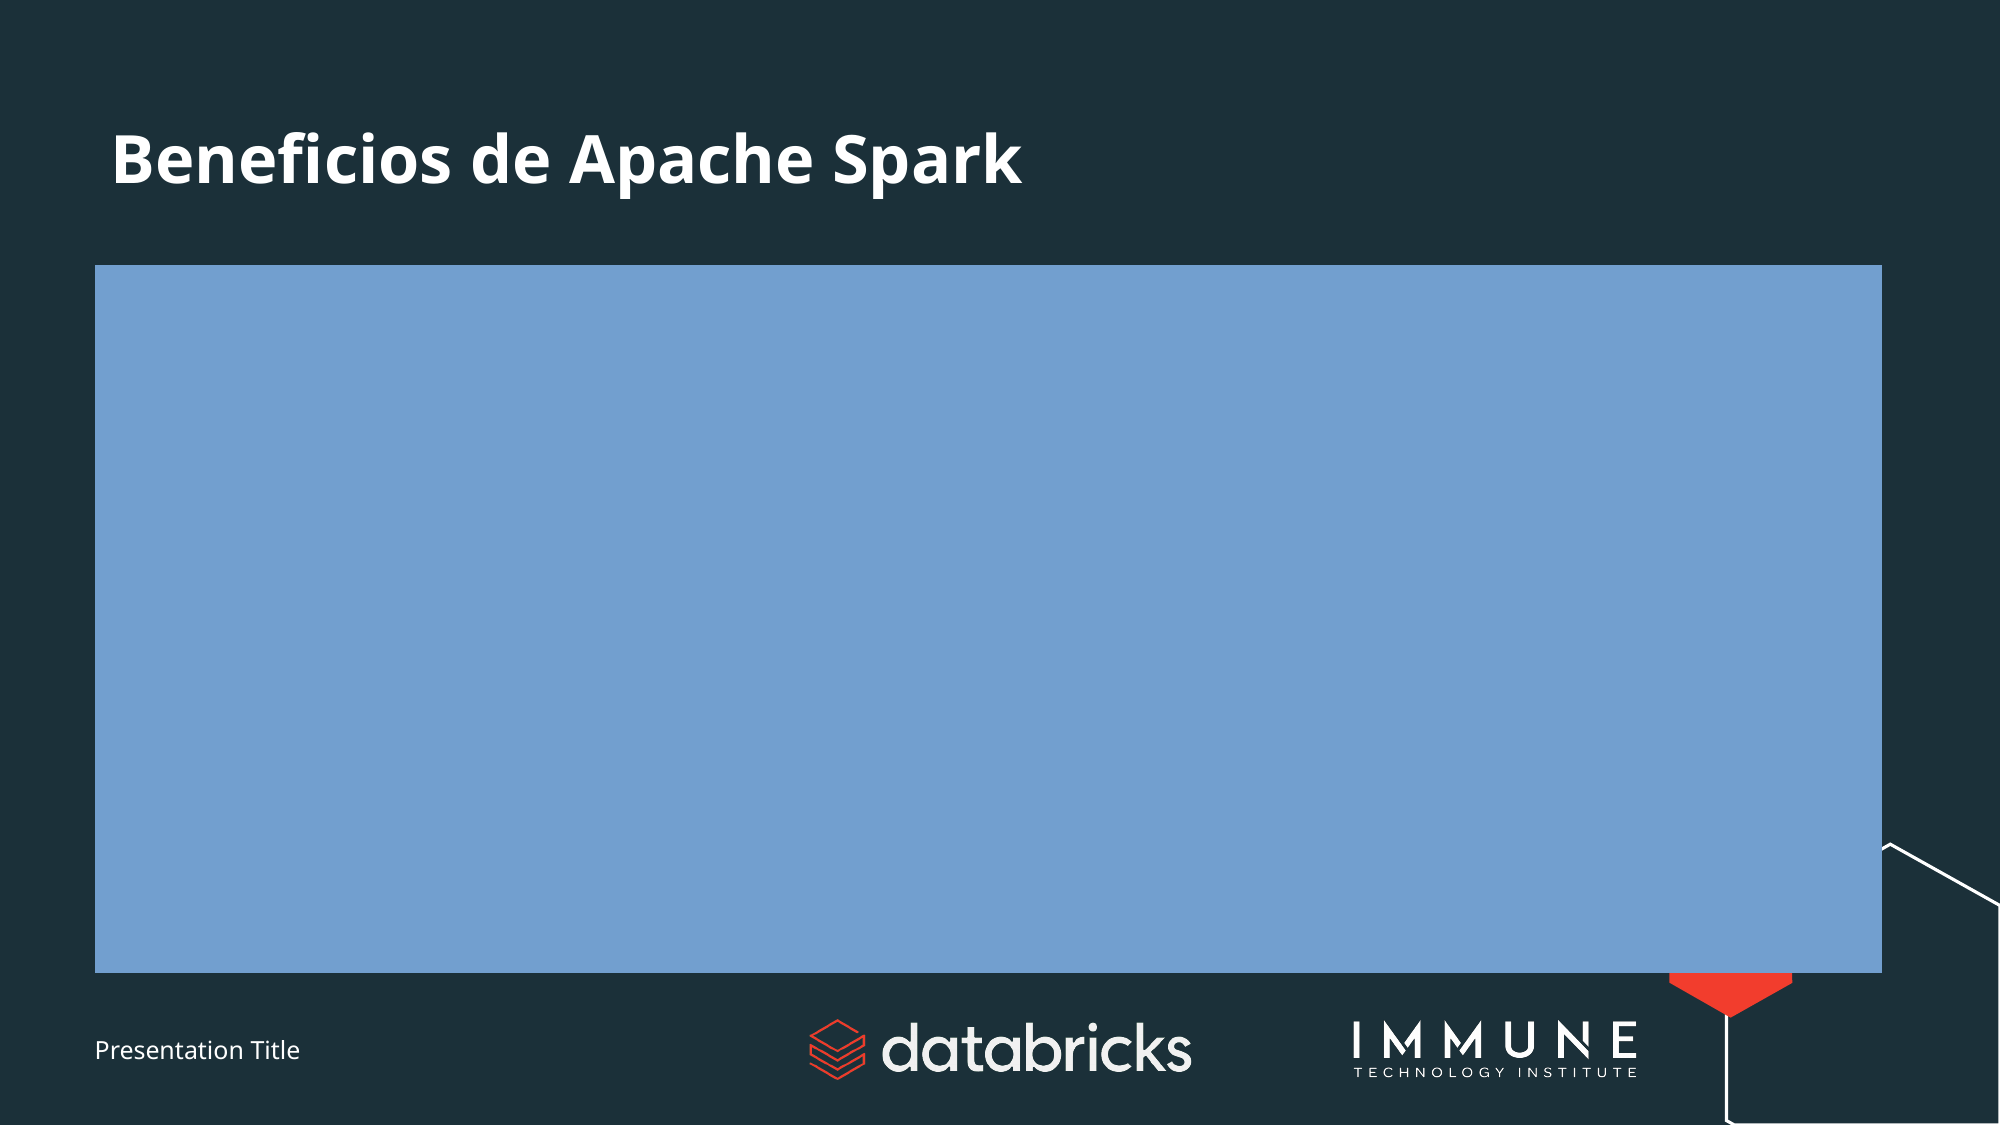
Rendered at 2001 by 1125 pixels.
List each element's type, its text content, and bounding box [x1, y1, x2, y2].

footer Presentation Title [79, 1020, 755, 1080]
picture [807, 1019, 1193, 1080]
picture [1325, 1003, 1670, 1097]
title Beneficios de Apache Spark [95, 118, 1882, 265]
